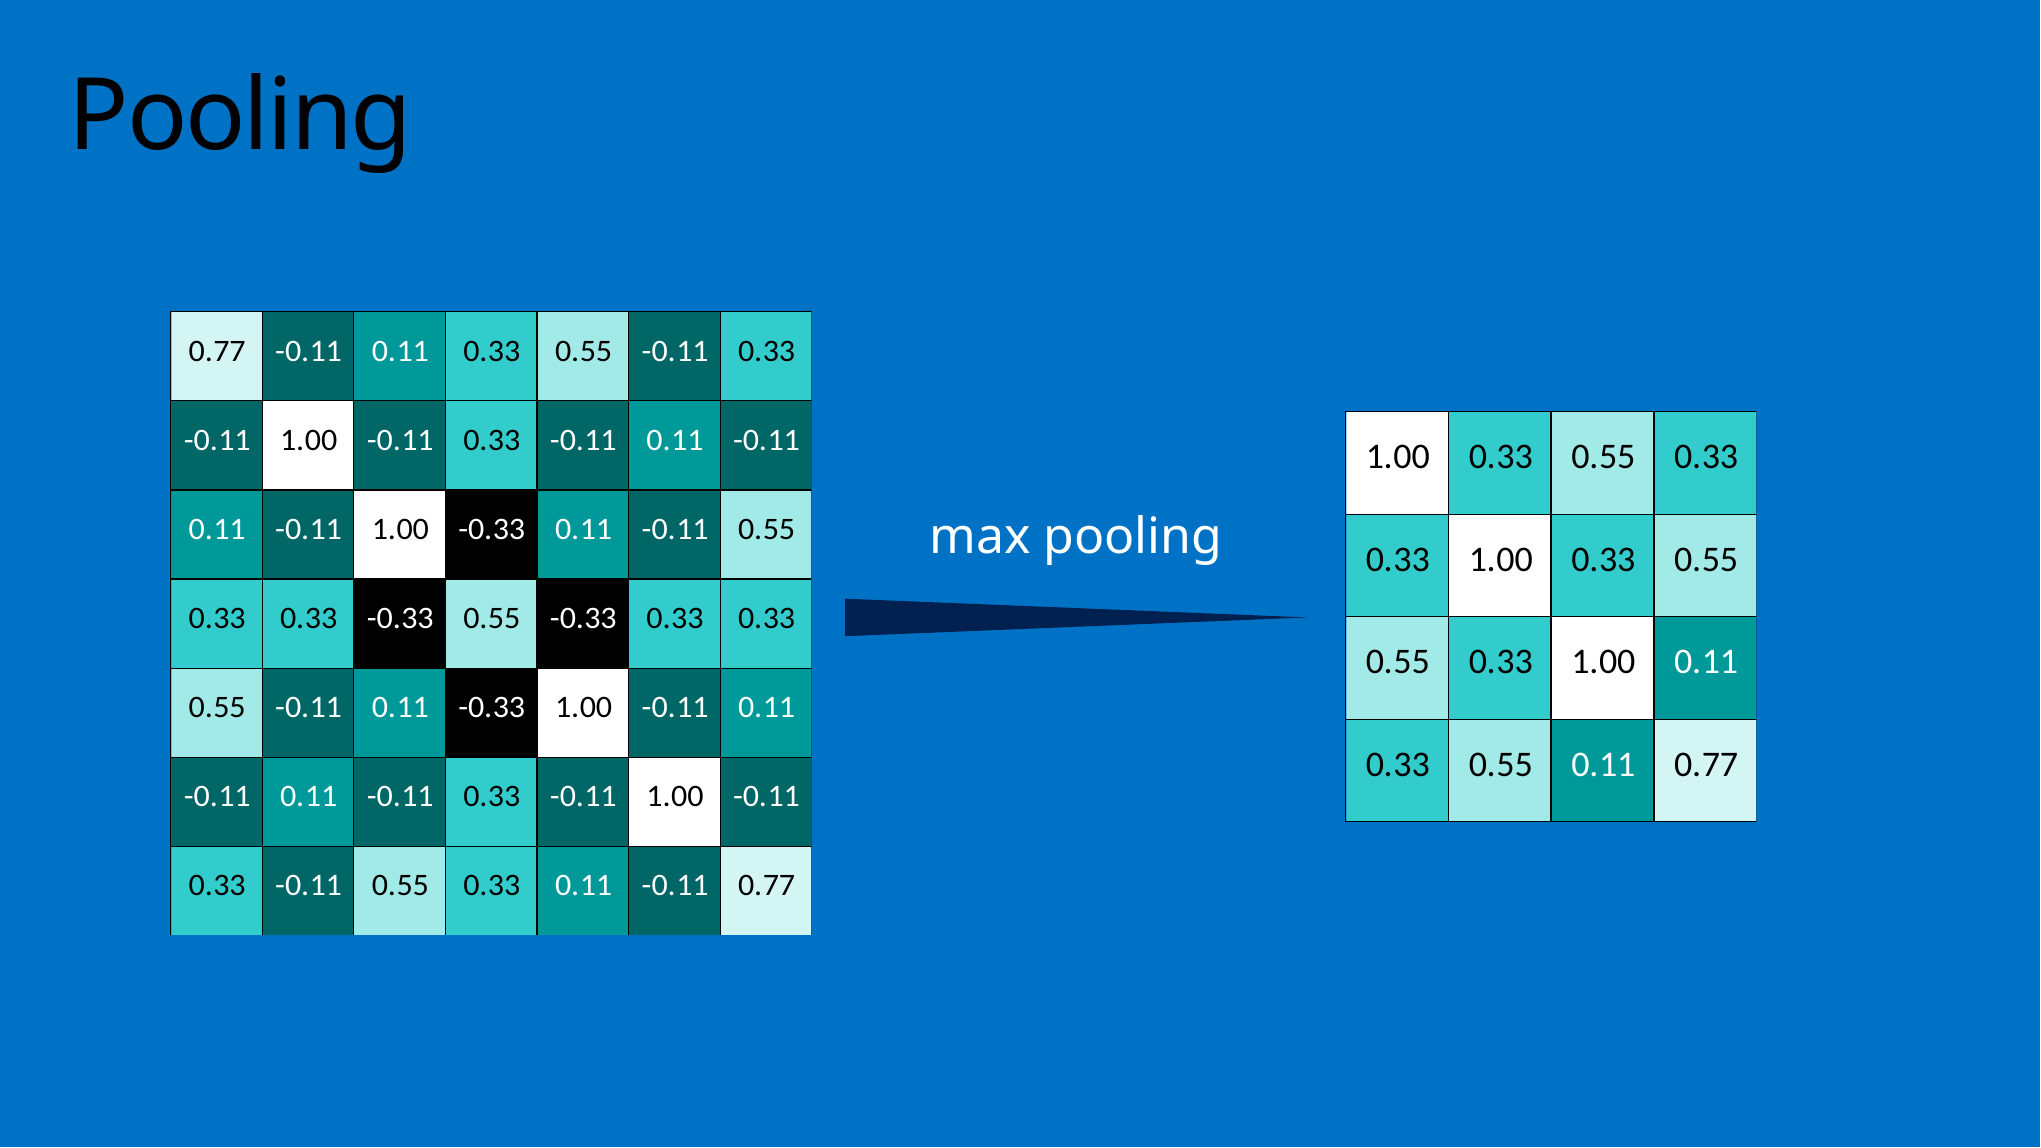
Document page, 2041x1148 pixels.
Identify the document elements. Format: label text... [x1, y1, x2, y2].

picture [1344, 410, 1758, 823]
text_box max pooling [899, 486, 1253, 589]
picture [169, 310, 813, 937]
text_box [844, 597, 1309, 638]
title Pooling [45, 48, 1996, 199]
